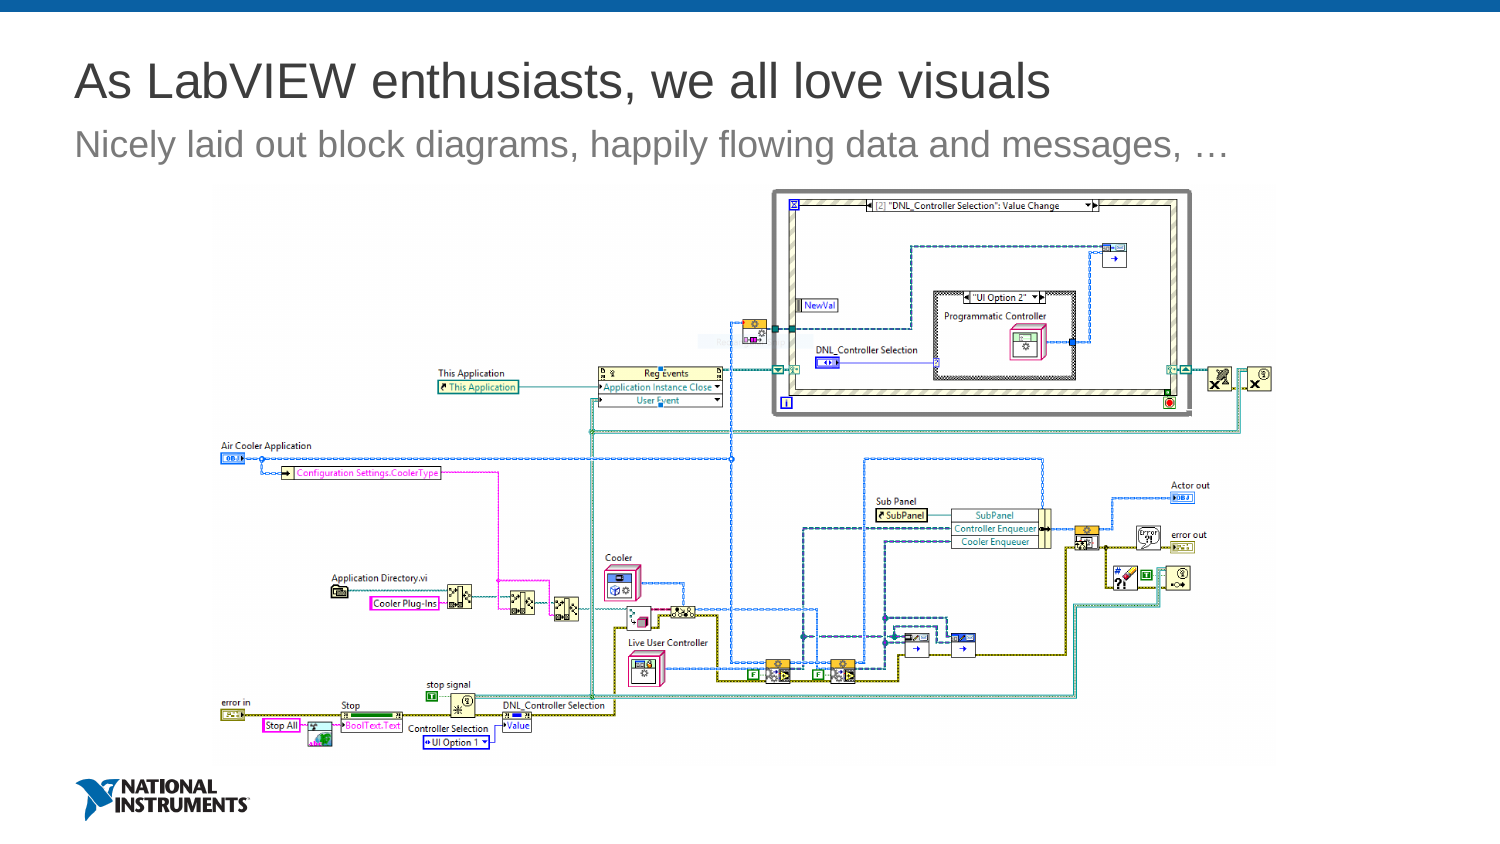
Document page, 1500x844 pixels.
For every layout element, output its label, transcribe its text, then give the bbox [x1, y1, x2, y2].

title As LabVIEW enthusiasts, we all love visuals [74, 45, 1425, 120]
list Nicely laid out block diagrams, happily flowing data and messages, … [74, 123, 1425, 168]
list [212, 184, 1276, 766]
